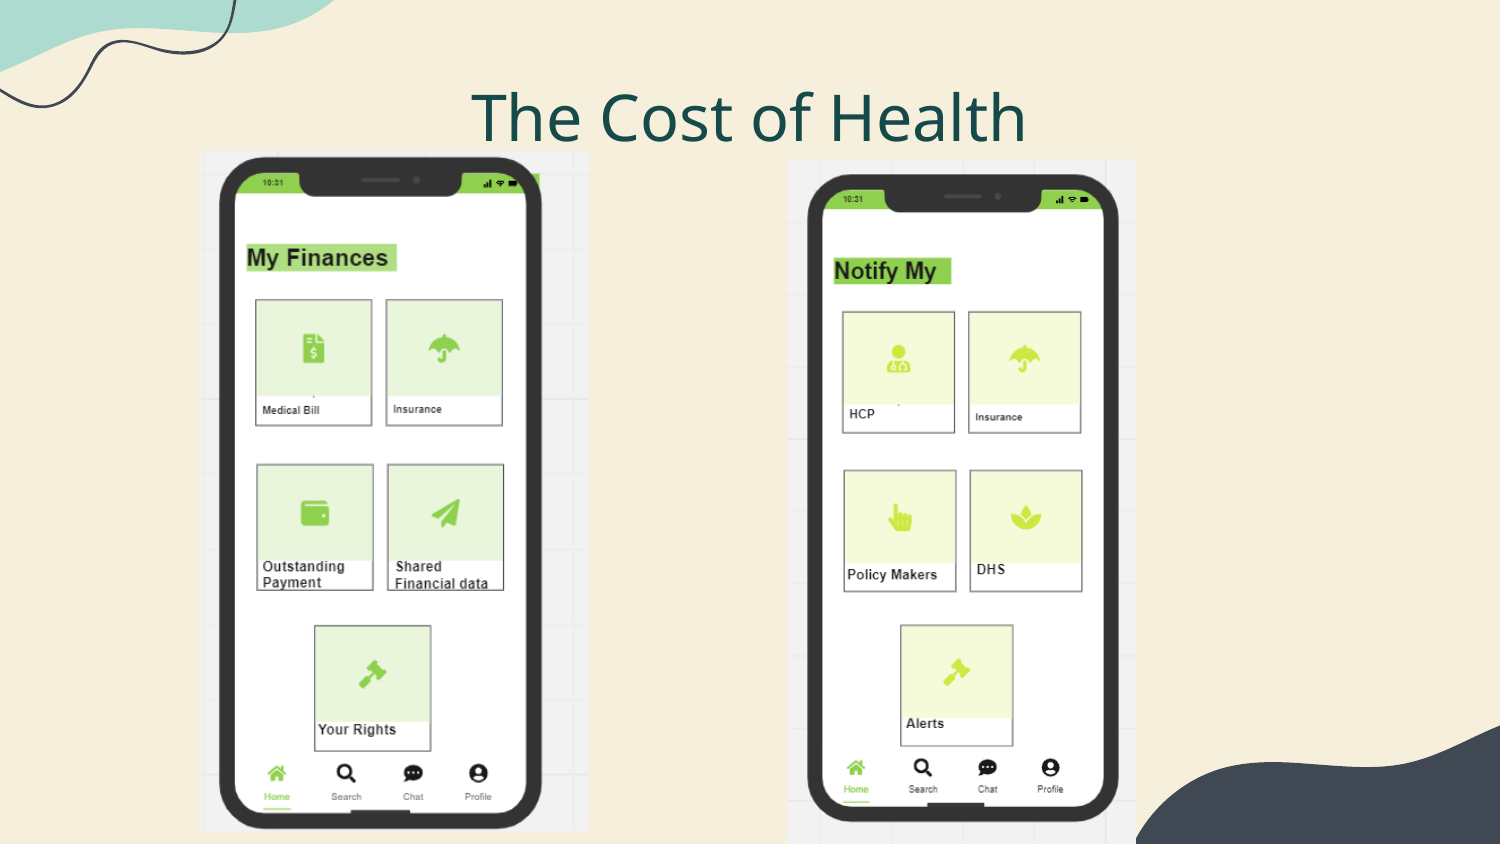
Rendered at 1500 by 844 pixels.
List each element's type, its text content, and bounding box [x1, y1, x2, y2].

title The Cost of Health [116, 77, 1383, 152]
picture [200, 151, 589, 832]
picture [787, 159, 1136, 844]
